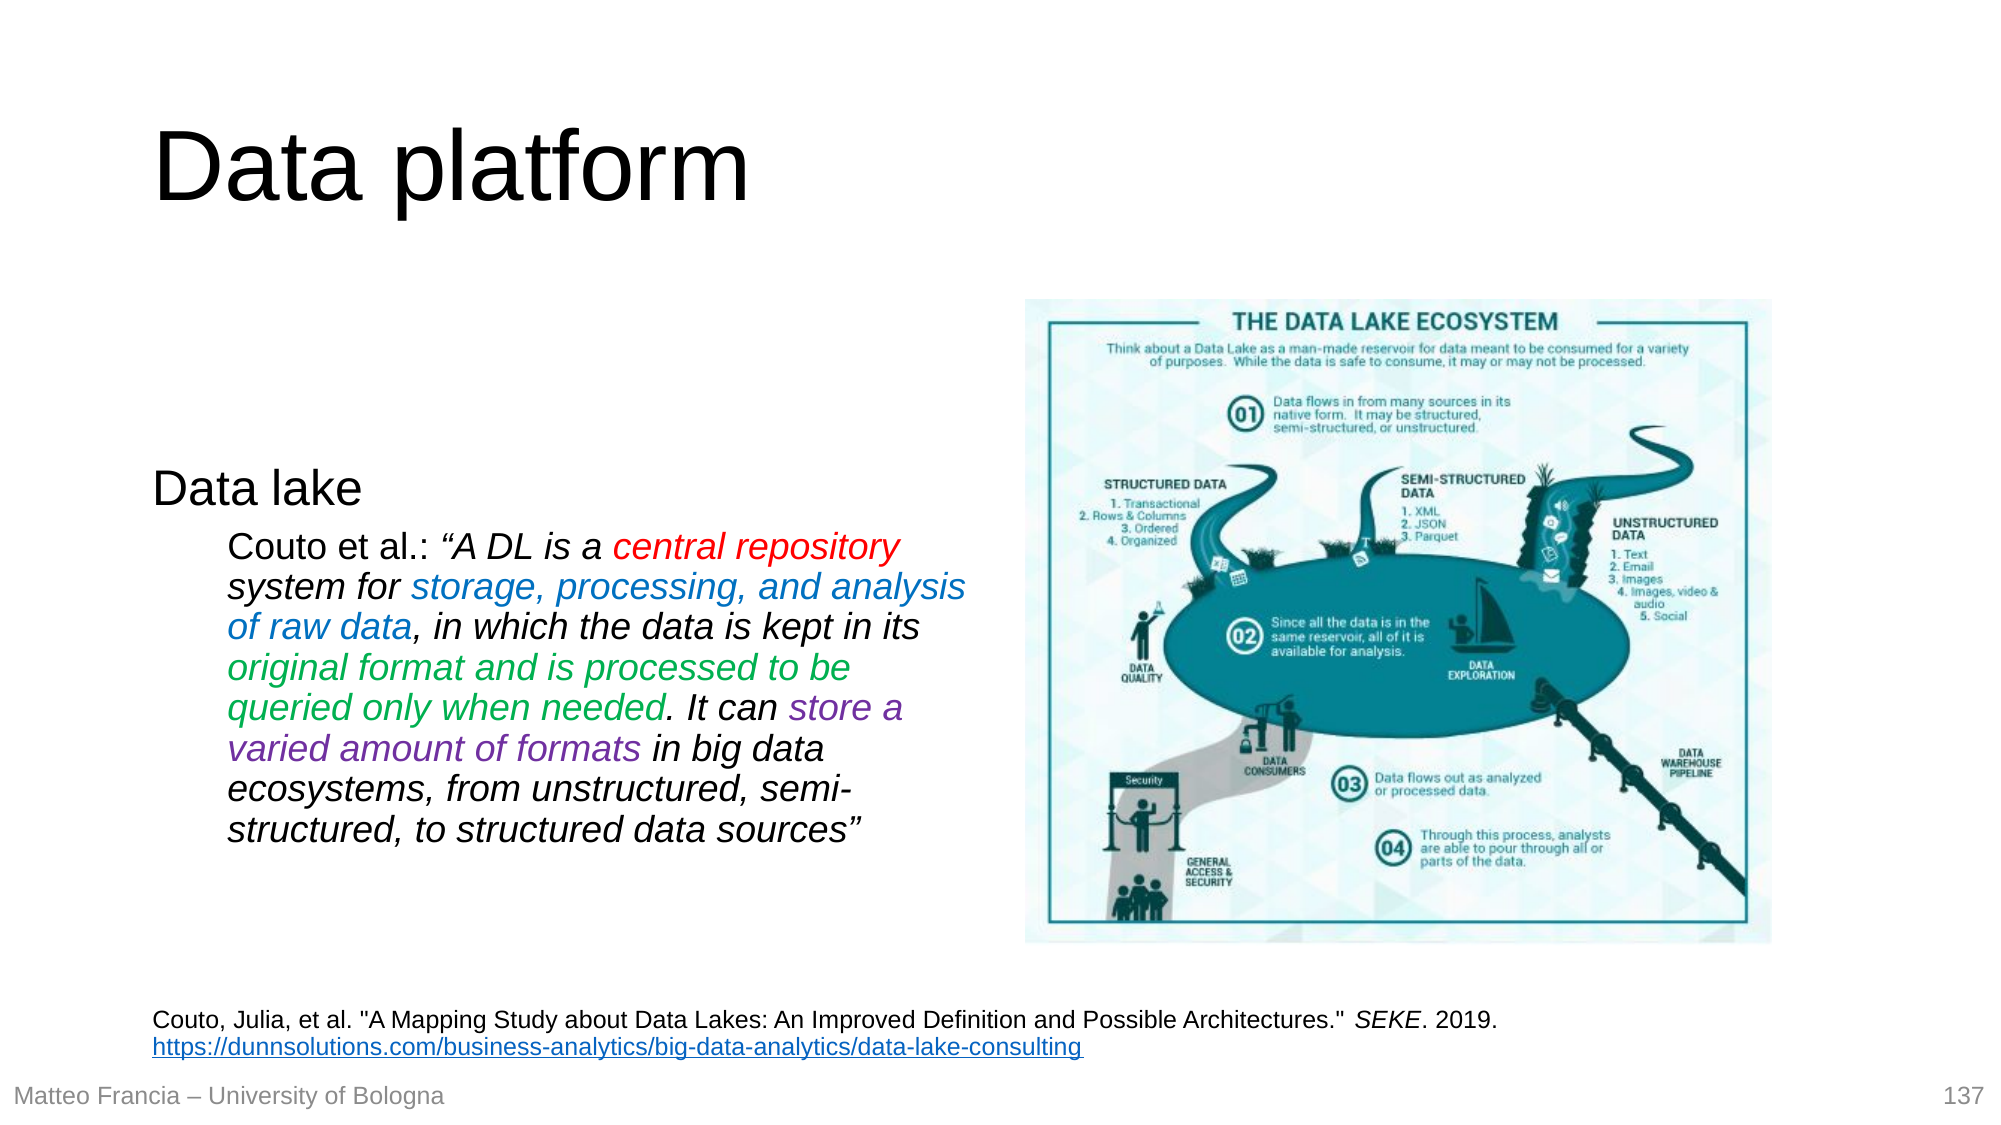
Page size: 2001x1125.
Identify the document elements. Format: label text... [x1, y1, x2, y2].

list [1025, 299, 1772, 946]
footer Matteo Francia – University of Bologna [0, 1065, 463, 1125]
list Data lake Couto et al.: “A DL is a central repository system for storage, processing, and analysis of raw data, in which the data is kept in its original format and is processed to be queried only when needed. It can store a varied amount of formats in big data ecosystems, from unstructured, semi-structured, to structured data sources” [137, 299, 988, 1003]
slide_number 137 [1550, 1065, 2000, 1125]
title Data platform [137, 59, 1863, 278]
list Couto, Julia, et al. "A Mapping Study about Data Lakes: An Improved Definition and Possible Architectures." SEKE. 2019. https://dunnsolutions.com/business-analytics/big-data-analytics/data-lake-consulting [137, 1003, 1863, 1064]
